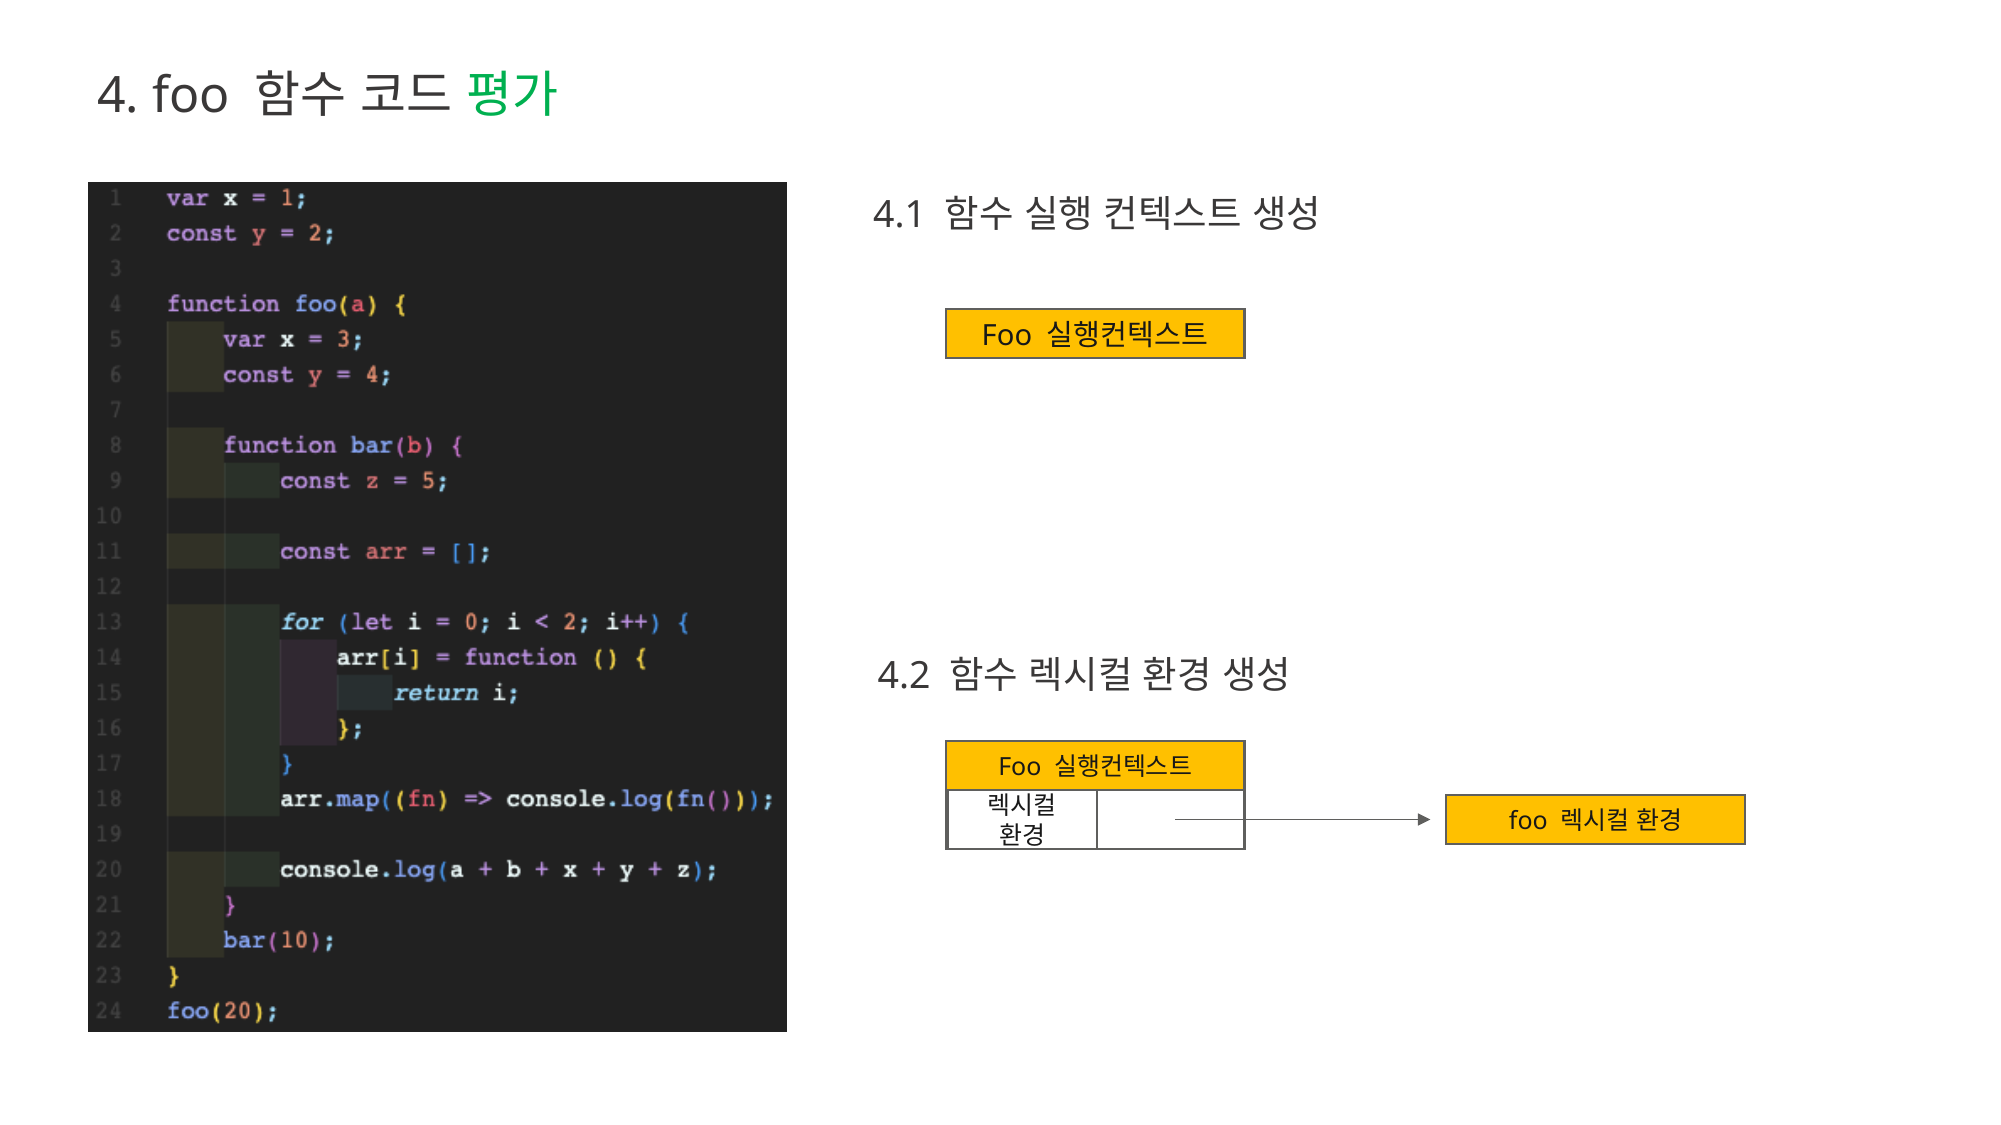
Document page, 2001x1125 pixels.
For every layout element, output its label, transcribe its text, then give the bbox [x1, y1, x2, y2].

text_box 4. foo 함수 코드 평가 [82, 55, 574, 130]
text_box Foo 실행컨텍스트 [945, 740, 1246, 789]
text_box 4.1 함수 실행 컨텍스트 생성 [858, 182, 1336, 243]
text_box foo 렉시컬 환경 [1445, 794, 1746, 845]
text_box [1098, 789, 1246, 850]
text_box 렉시컬 환경 [946, 789, 1098, 850]
text_box 4.2 함수 렉시컬 환경 생성 [863, 643, 1307, 704]
picture [88, 182, 787, 1032]
text_box Foo 실행컨텍스트 [945, 308, 1246, 359]
